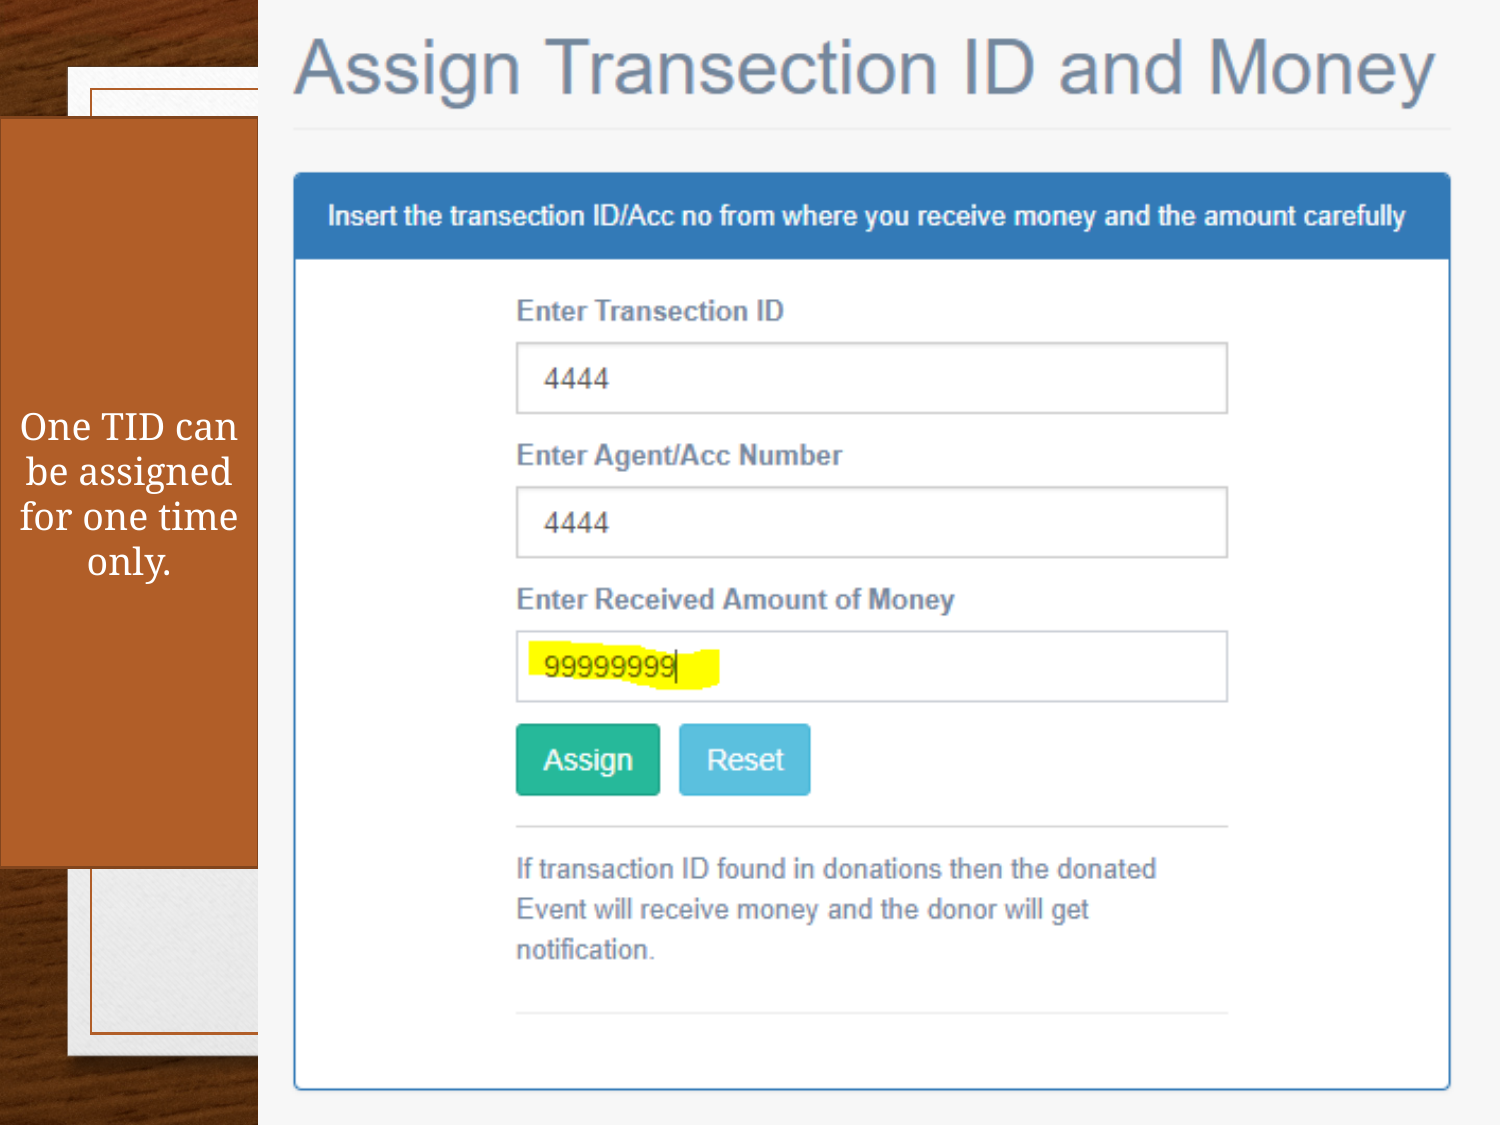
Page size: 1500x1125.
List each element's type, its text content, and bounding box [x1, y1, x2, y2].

picture [0, 0, 1500, 1125]
text_box One TID can be assigned for one time only. [0, 116, 258, 869]
